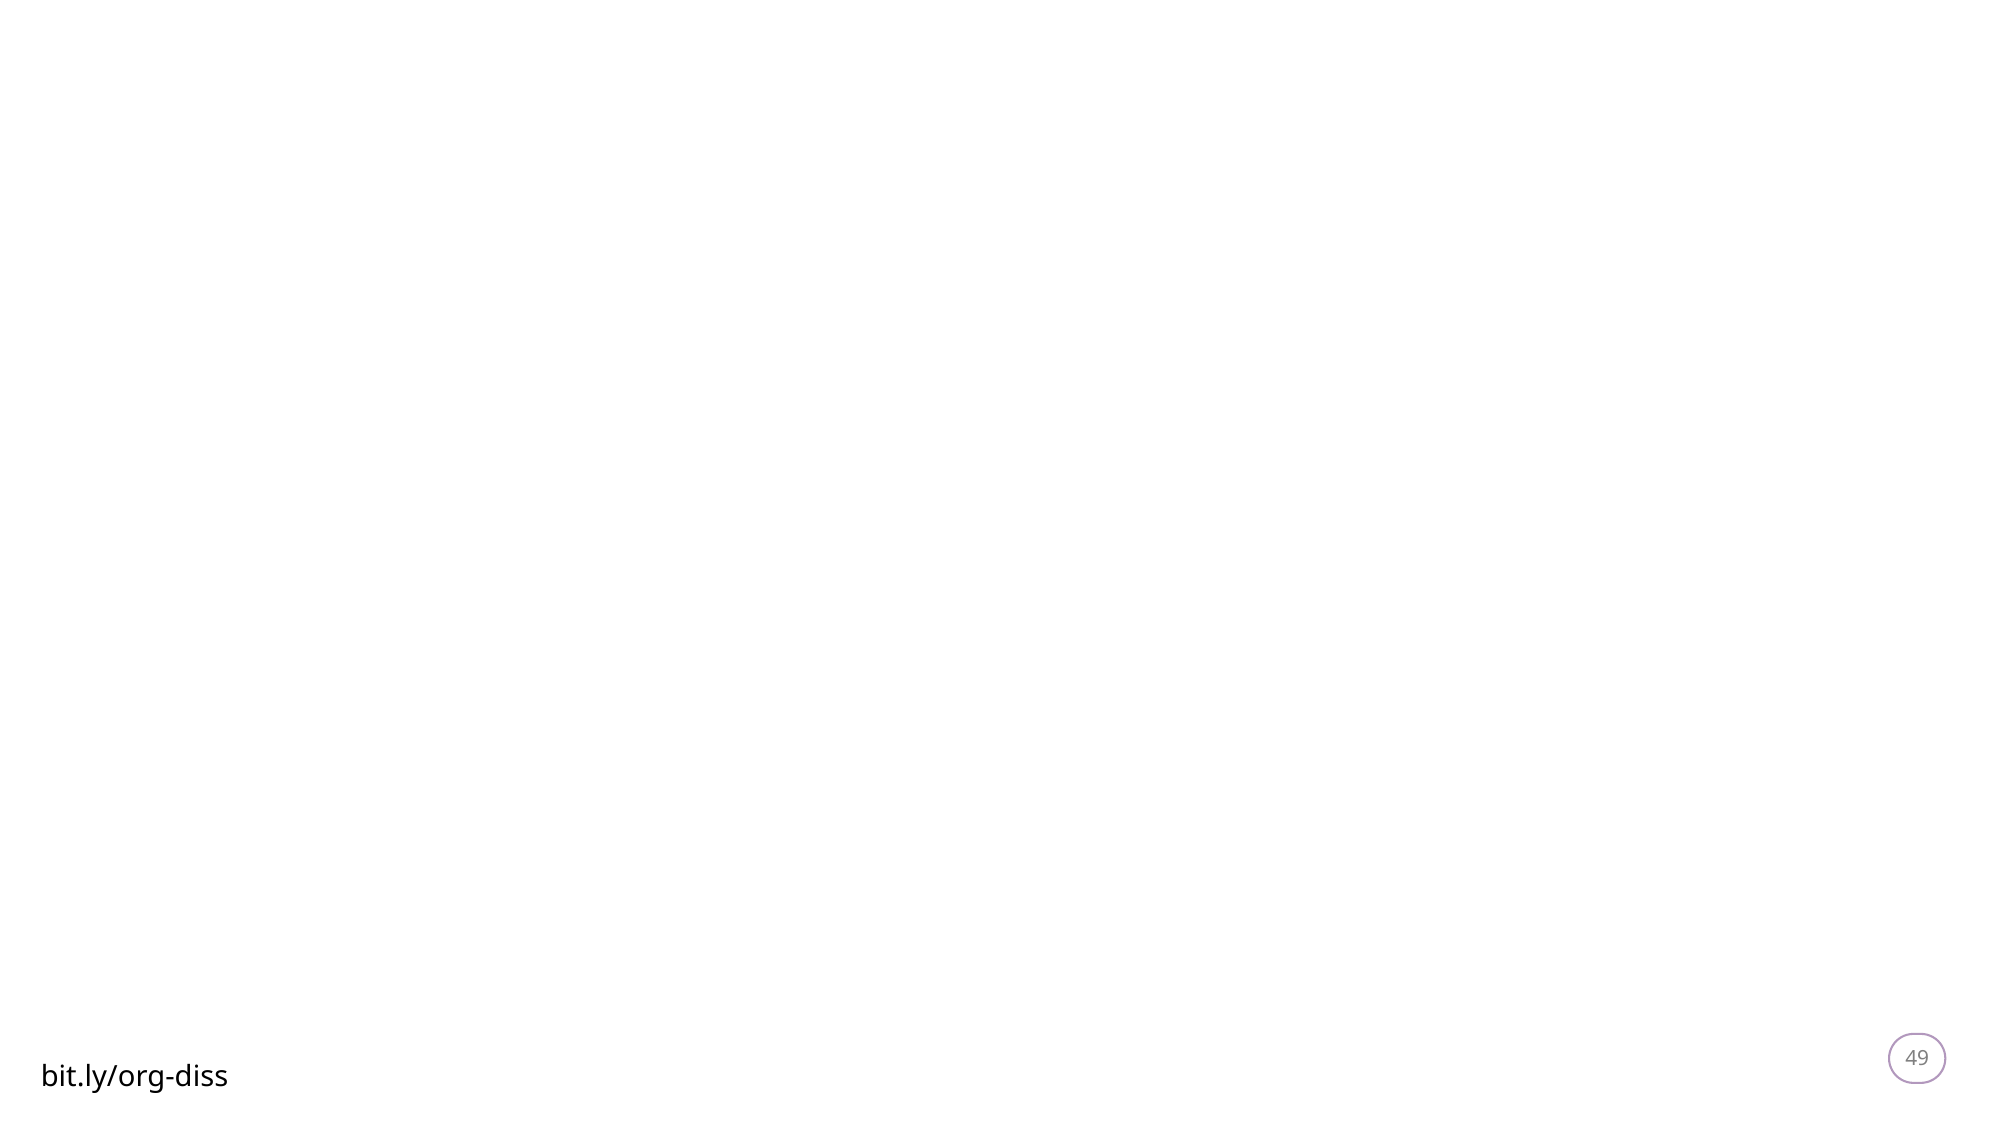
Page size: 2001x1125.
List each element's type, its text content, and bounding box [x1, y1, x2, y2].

slide_number 49 [1881, 1026, 1953, 1091]
